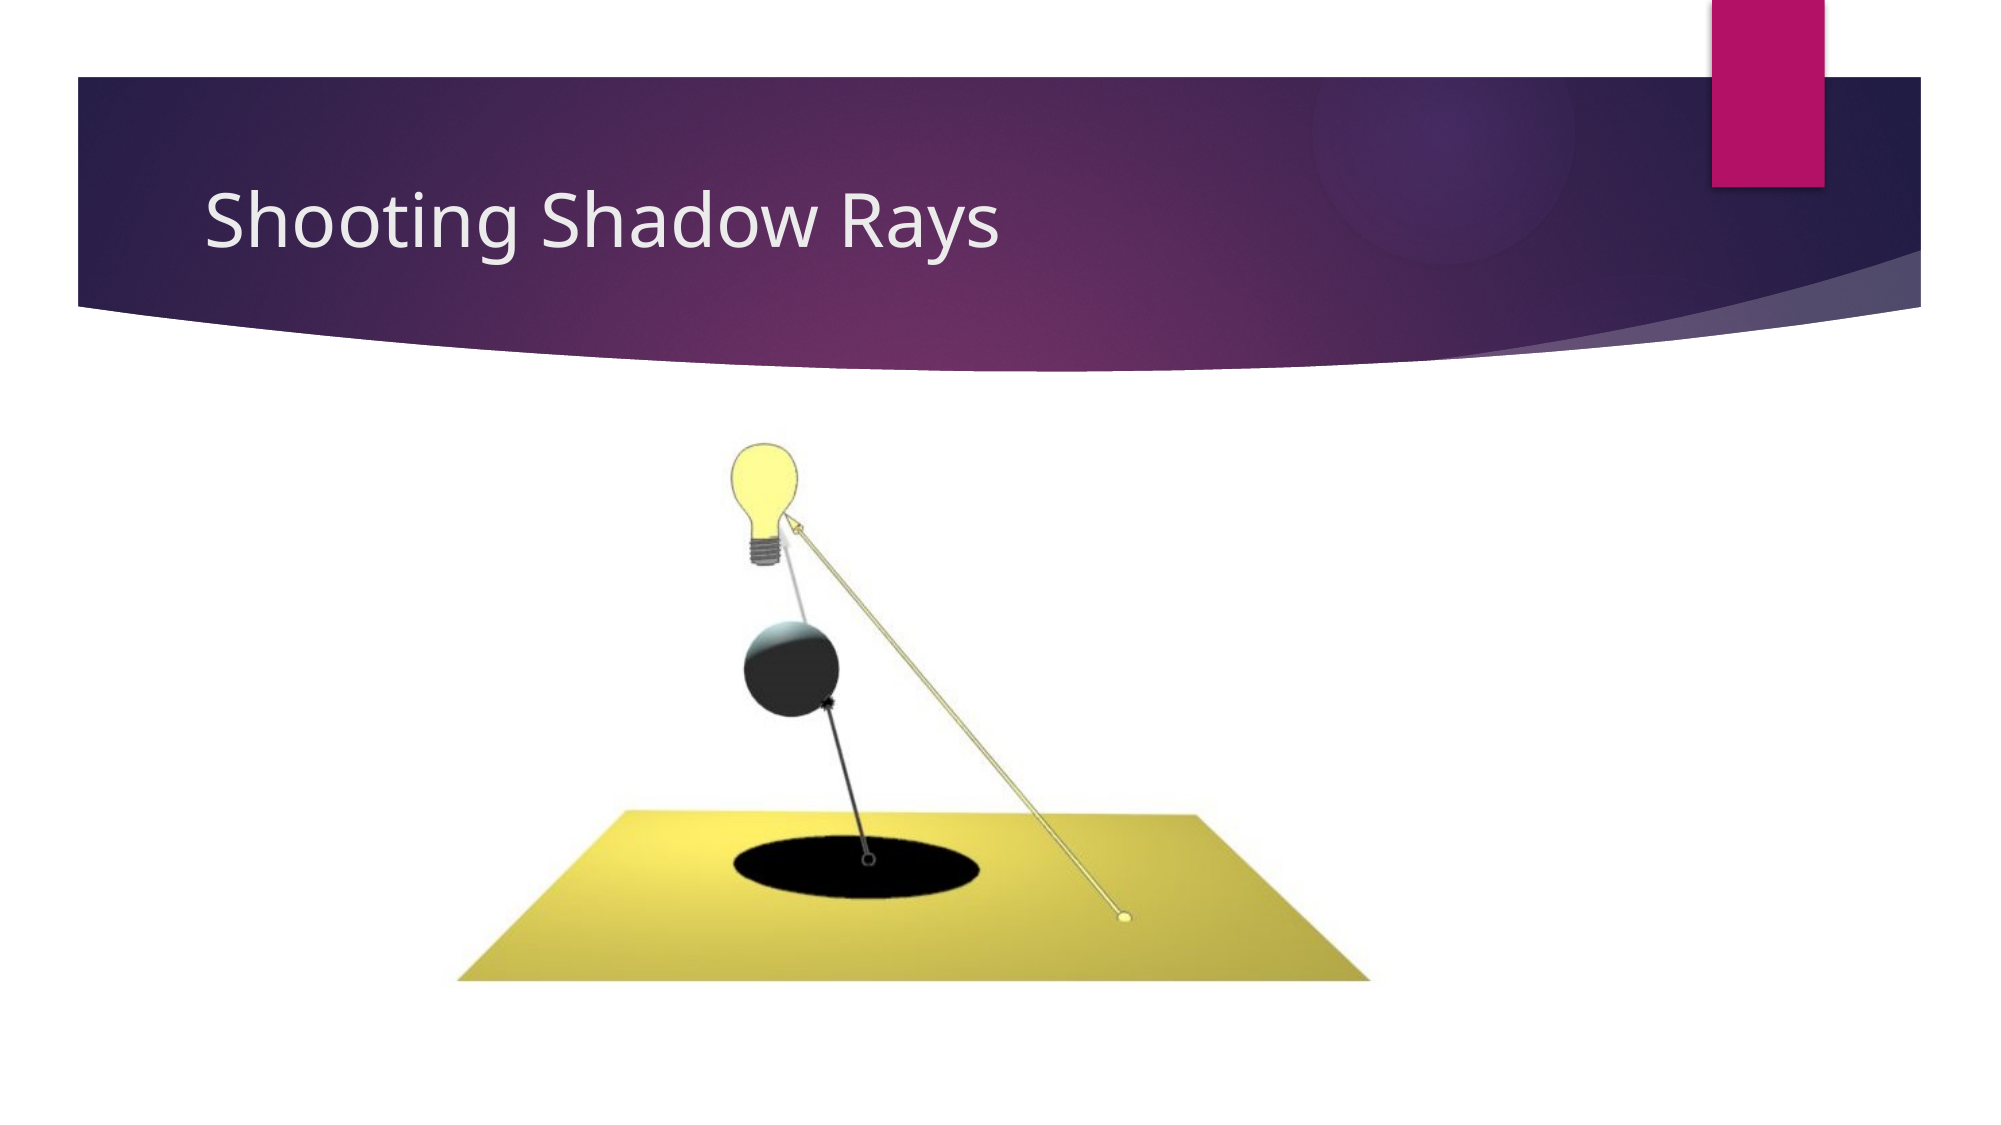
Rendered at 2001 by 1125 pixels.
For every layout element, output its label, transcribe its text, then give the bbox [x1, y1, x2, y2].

title Shooting Shadow Rays [189, 159, 1627, 276]
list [440, 426, 1386, 988]
